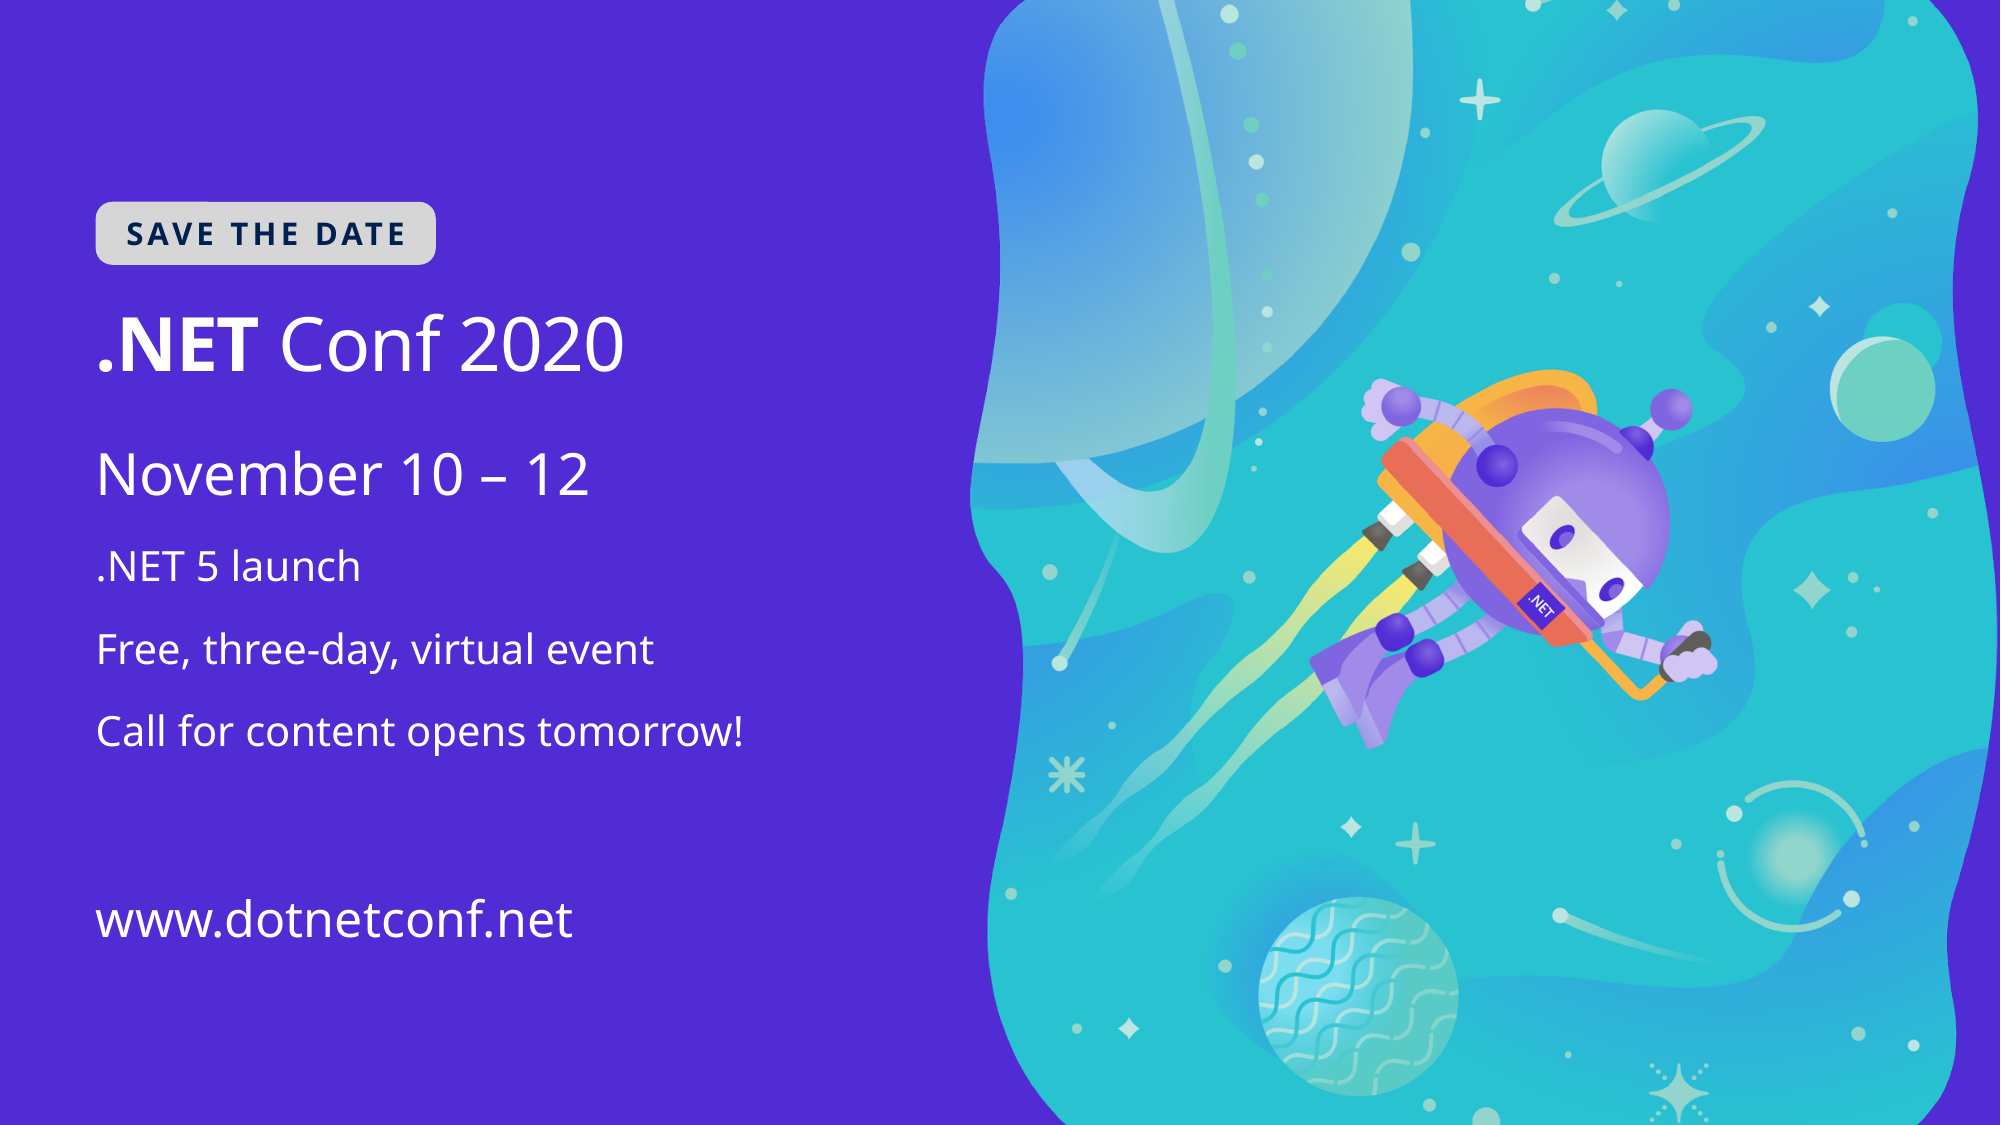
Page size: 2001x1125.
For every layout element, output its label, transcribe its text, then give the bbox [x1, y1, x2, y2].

text_box SAVE THE DATE [95, 201, 437, 266]
text_box www.dotnetconf.net [95, 894, 970, 949]
text_box November 10 – 12 .NET 5 launch Free, three-day, virtual event Call for content opens tomorrow! [95, 445, 970, 721]
picture [970, 0, 1999, 1125]
text_box .NET Conf 2020 [95, 306, 970, 388]
